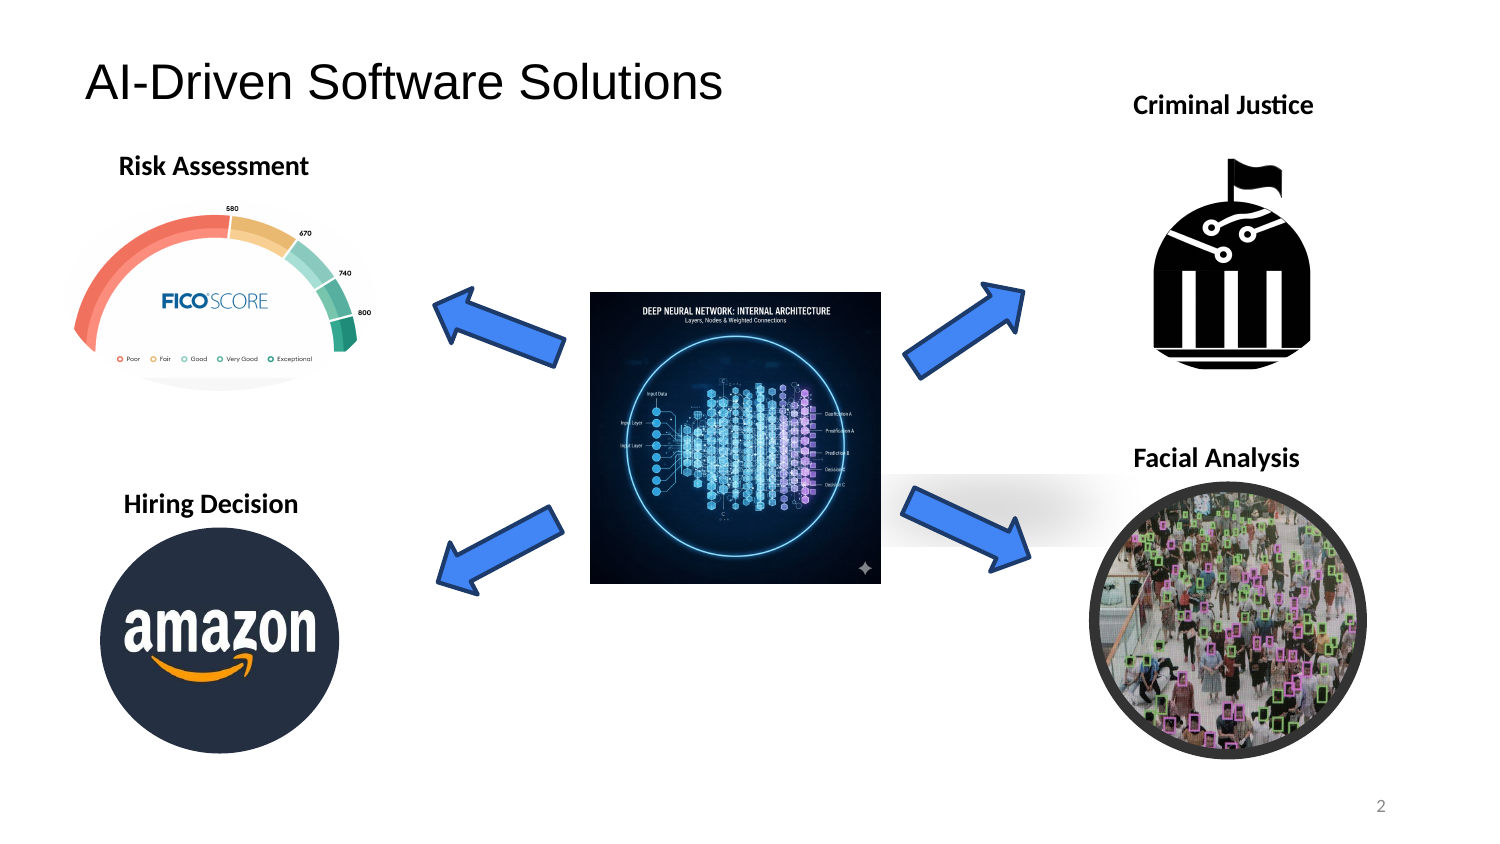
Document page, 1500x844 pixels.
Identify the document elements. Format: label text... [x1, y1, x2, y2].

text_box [63, 141, 376, 391]
slide_number 2 [1059, 782, 1397, 827]
text_box [899, 485, 1032, 574]
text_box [1105, 80, 1350, 373]
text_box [99, 479, 340, 754]
text_box [435, 504, 565, 597]
picture [589, 292, 881, 584]
text_box [432, 286, 567, 369]
text_box AI-Driven Software Solutions [73, 46, 774, 120]
text_box [902, 281, 1026, 381]
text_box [1093, 433, 1362, 755]
